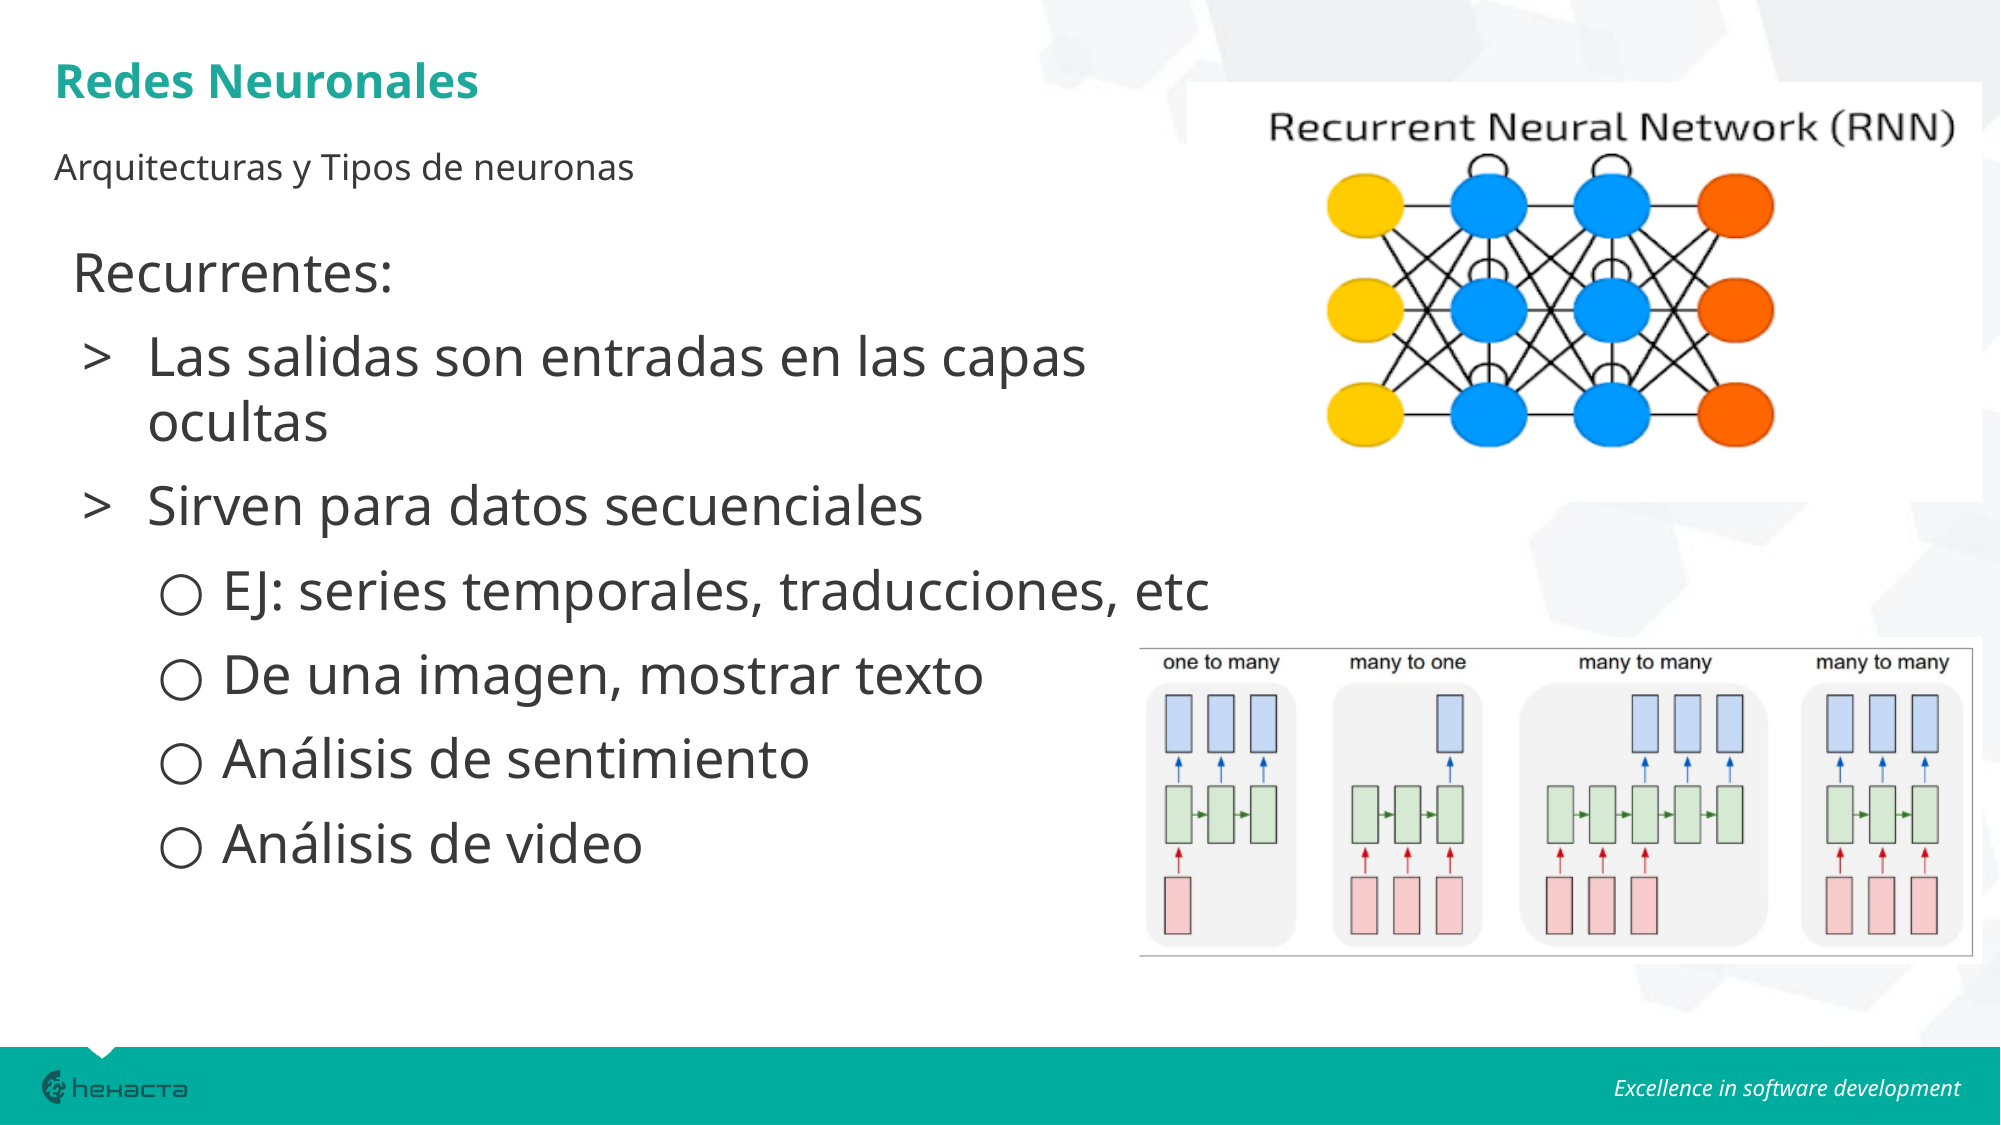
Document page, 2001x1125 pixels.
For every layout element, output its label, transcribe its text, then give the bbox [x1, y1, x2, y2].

text_box Recurrentes: Las salidas son entradas en las capas ocultas Sirven para datos secuenciales EJ: series temporales, traducciones, etc De una imagen, mostrar texto Análisis de sentimiento Análisis de video [57, 222, 1237, 749]
list Arquitecturas y Tipos de neuronas [39, 137, 1181, 200]
list Redes Neuronales [39, 43, 1961, 122]
picture [0, 0, 2001, 1125]
